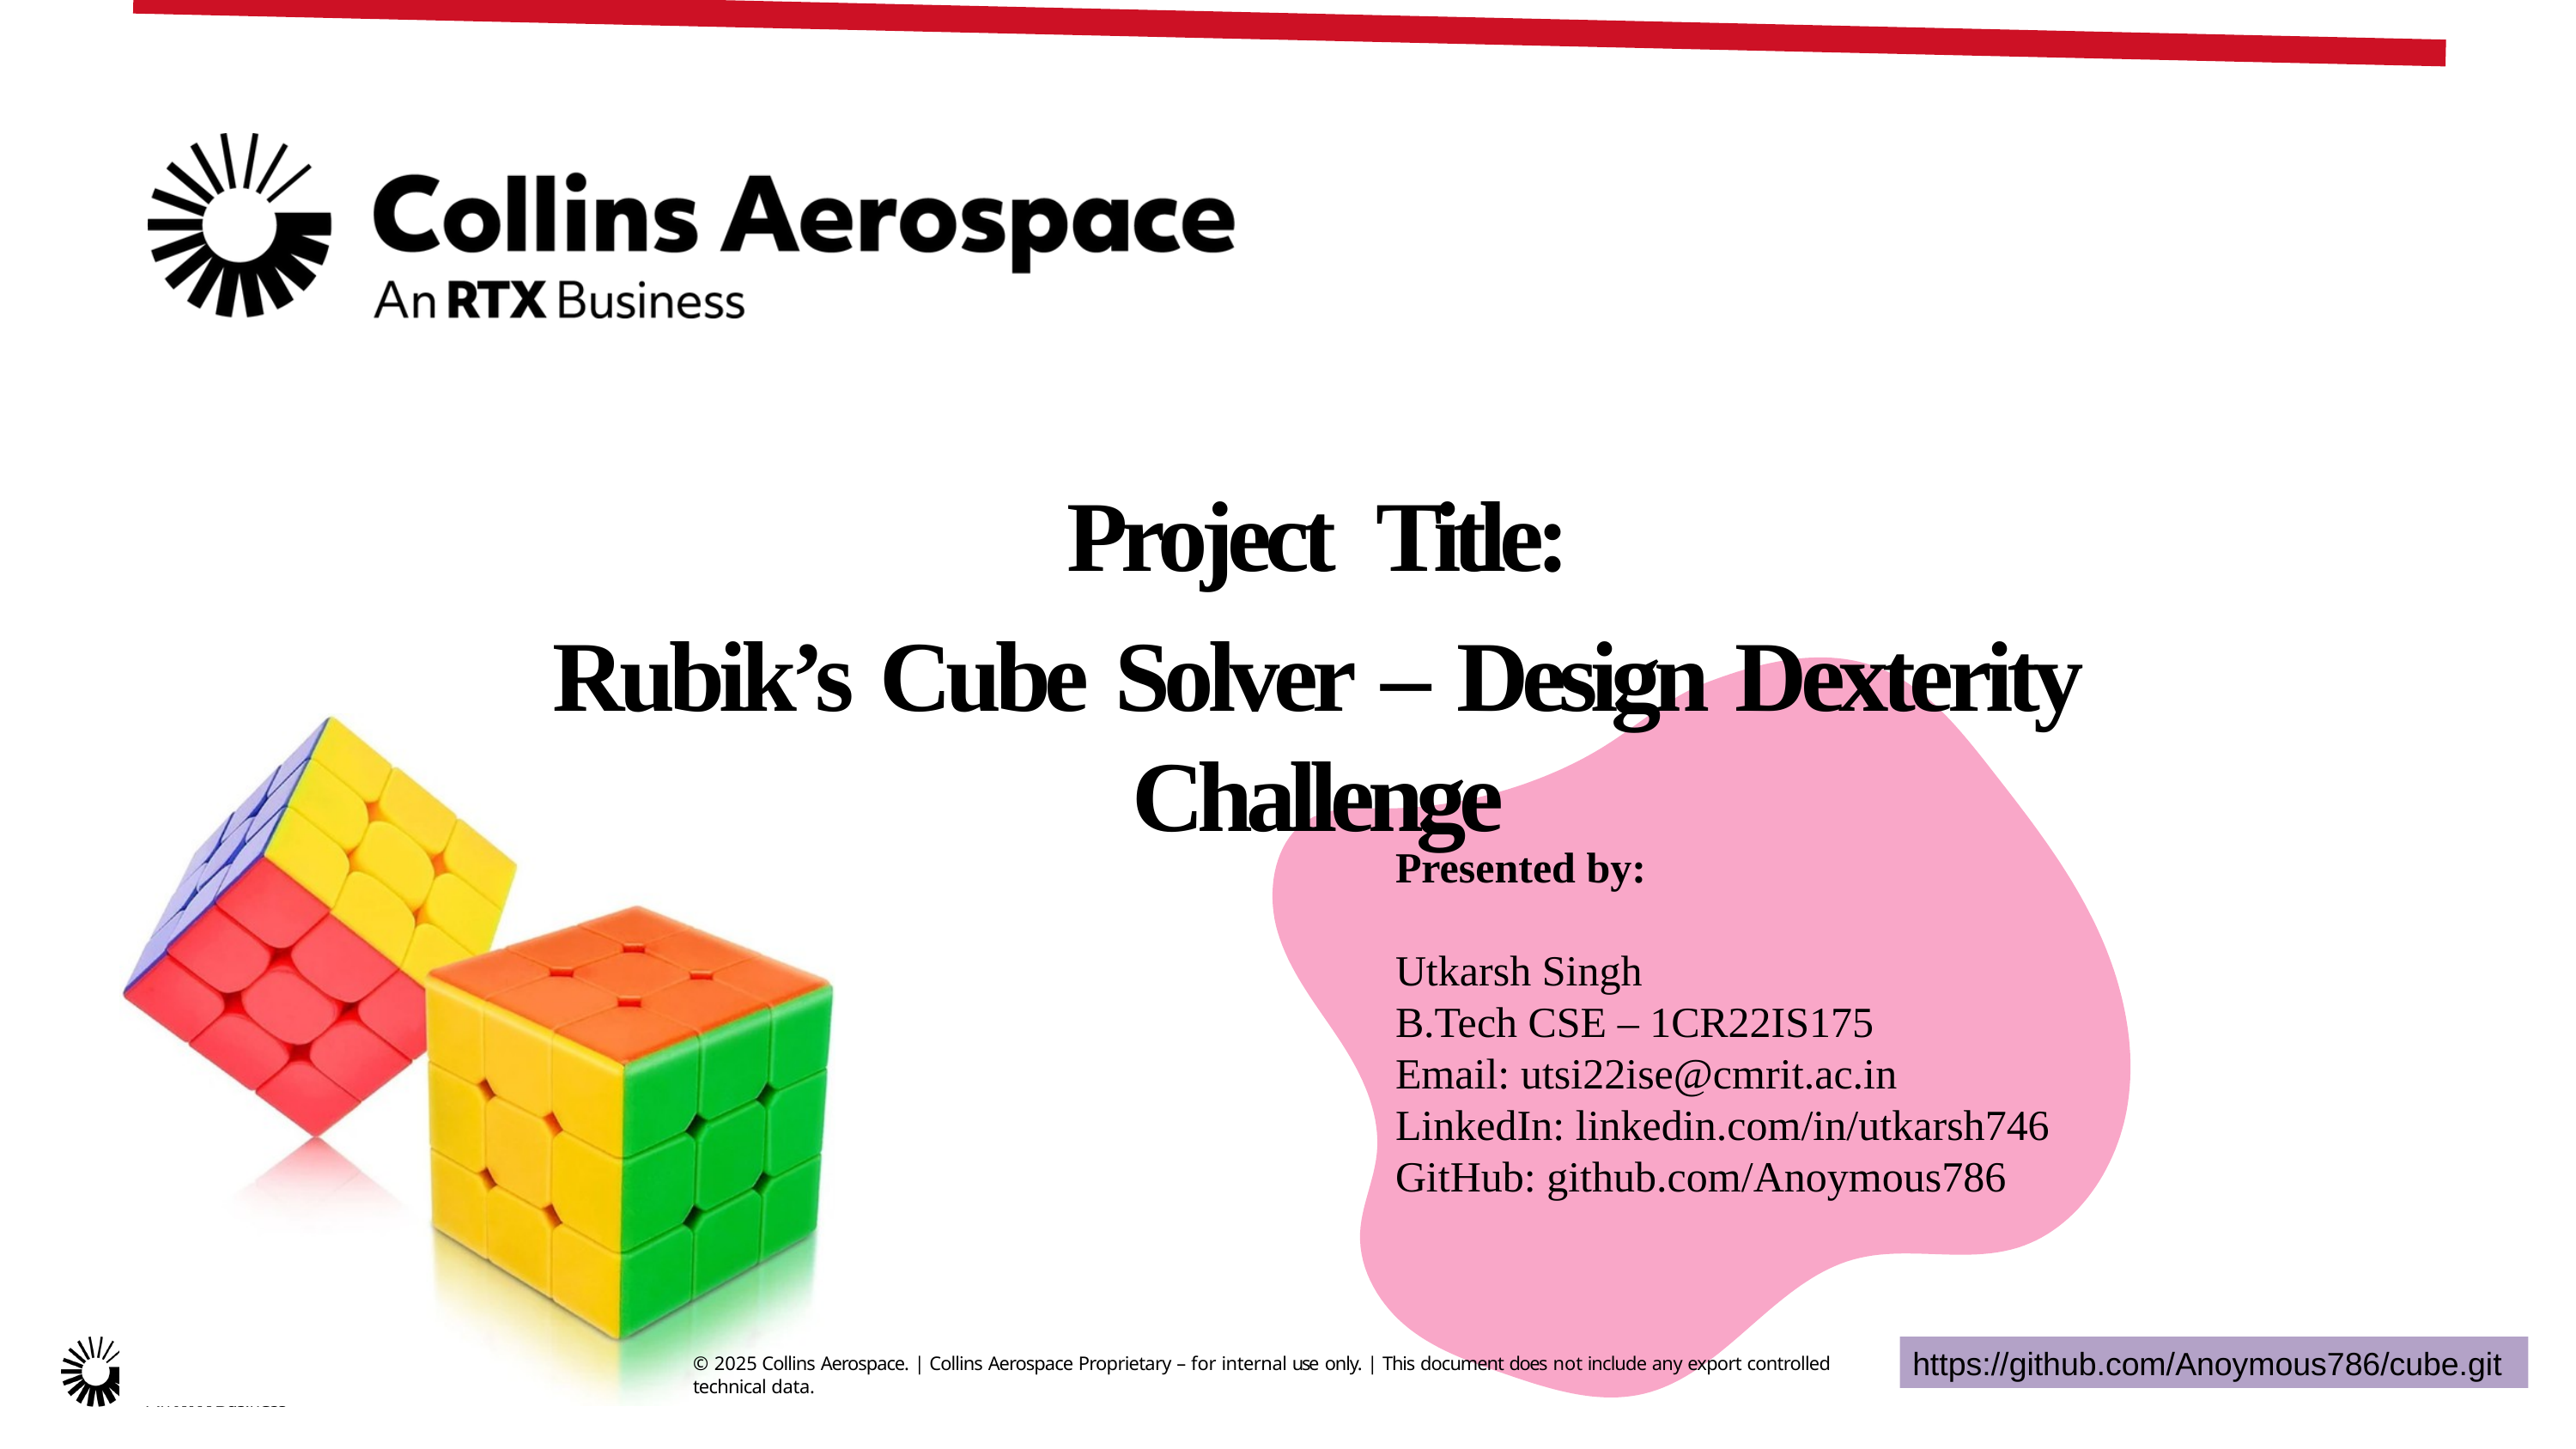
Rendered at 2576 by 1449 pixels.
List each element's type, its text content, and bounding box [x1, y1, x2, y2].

text_box [1272, 852, 2086, 1349]
picture [148, 133, 1235, 319]
text_box Presented by: Utkarsh Singh B.Tech CSE – 1CR22IS175 Email: utsi22ise@cmrit.ac.in LinkedIn: linkedin.com/in/utkarsh746 GitHub: github.com/Anoymous786 [1394, 828, 2161, 1200]
title Project Title: Rubik’s Cube Solver – Design Dexterity Challenge [363, 448, 2273, 852]
picture [61, 713, 835, 1407]
text_box © 2025 Collins Aerospace. | Collins Aerospace Proprietary – for internal use only. | This document does not include any export controlled technical data. [840, 1349, 1886, 1397]
text_box https://github.com/Anoymous786/cube.git [1899, 1337, 2529, 1388]
